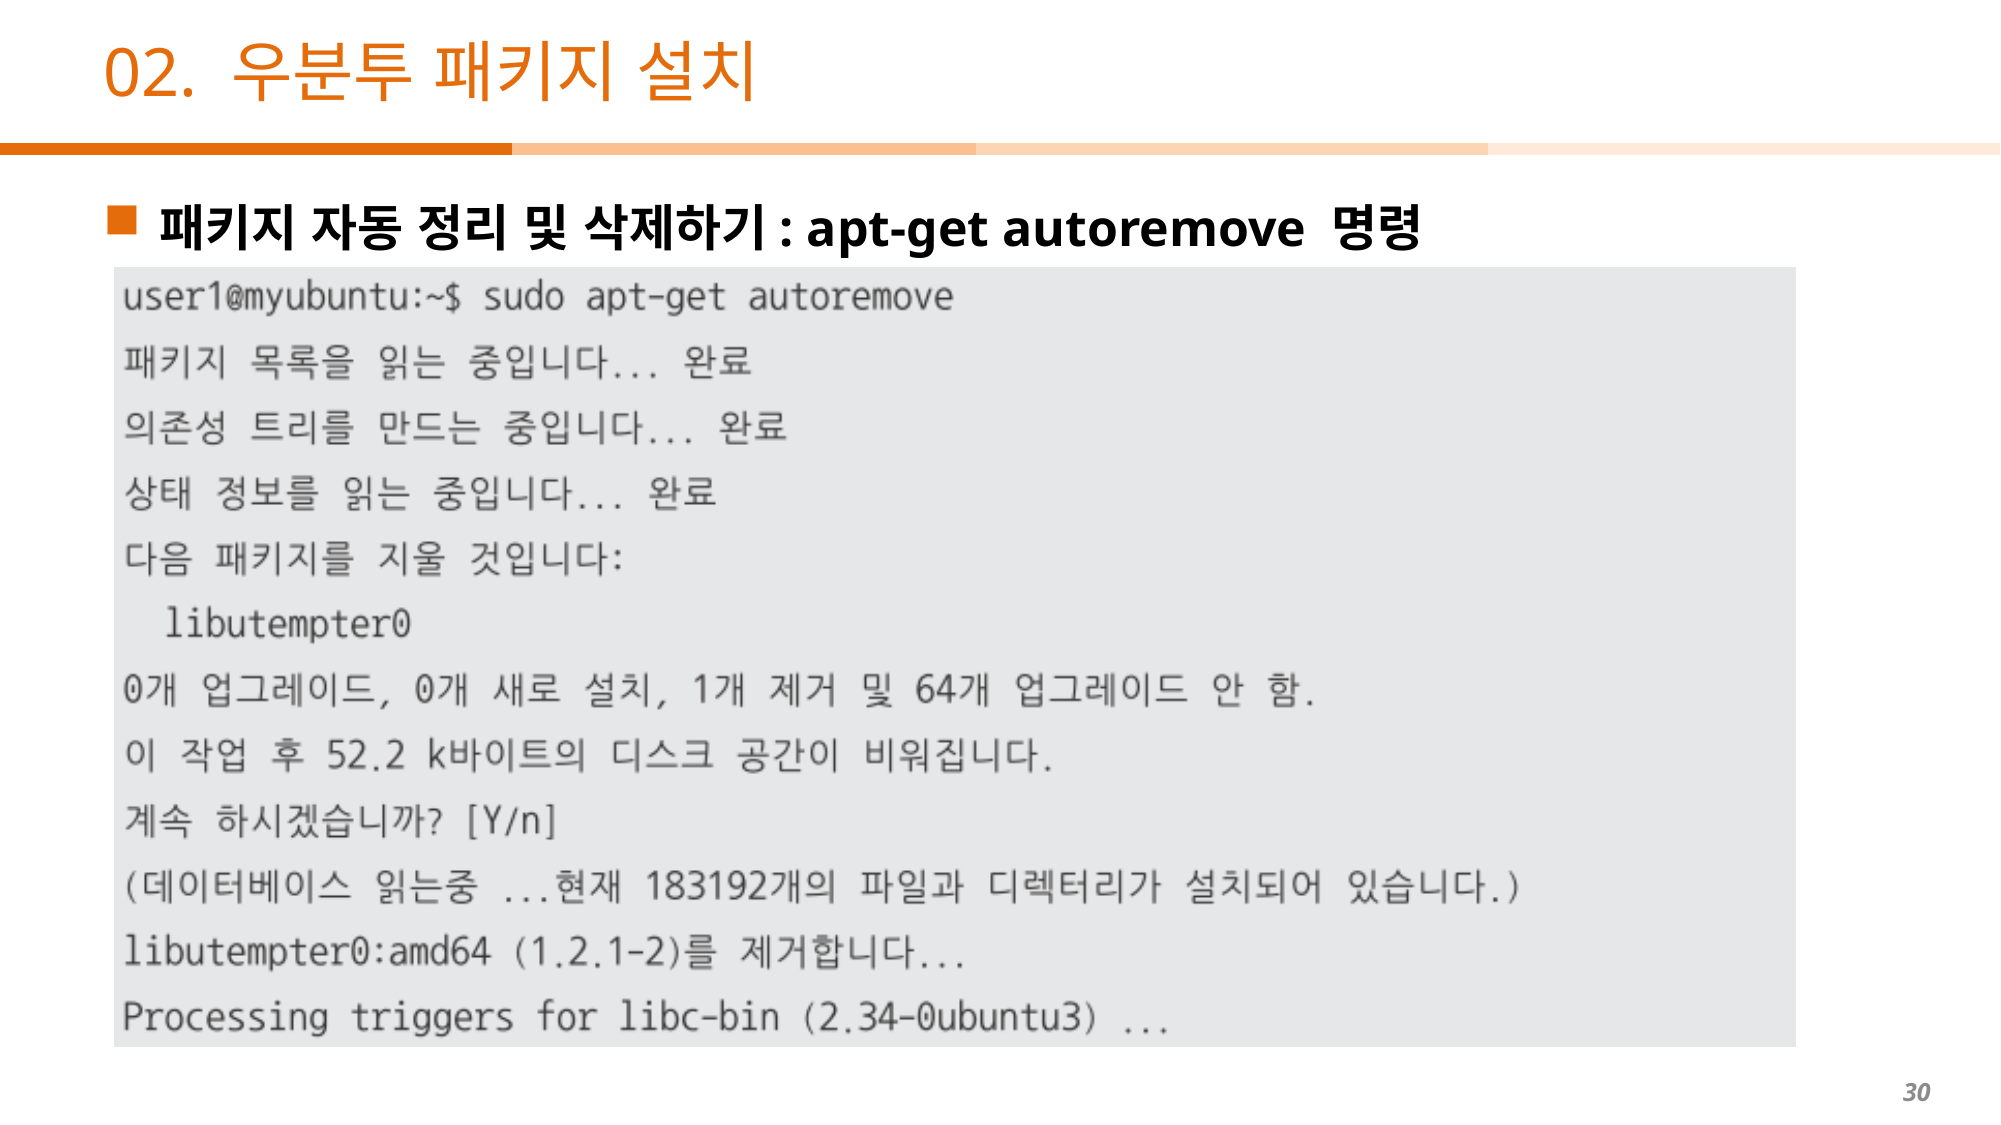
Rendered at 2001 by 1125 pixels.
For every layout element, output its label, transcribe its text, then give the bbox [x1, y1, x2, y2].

list 패키지 자동 정리 및 삭제하기: apt-get autoremove 명령 [88, 176, 1920, 1083]
picture [113, 266, 1796, 1047]
title 02. 우분투 패키지 설치 [88, 18, 1920, 122]
